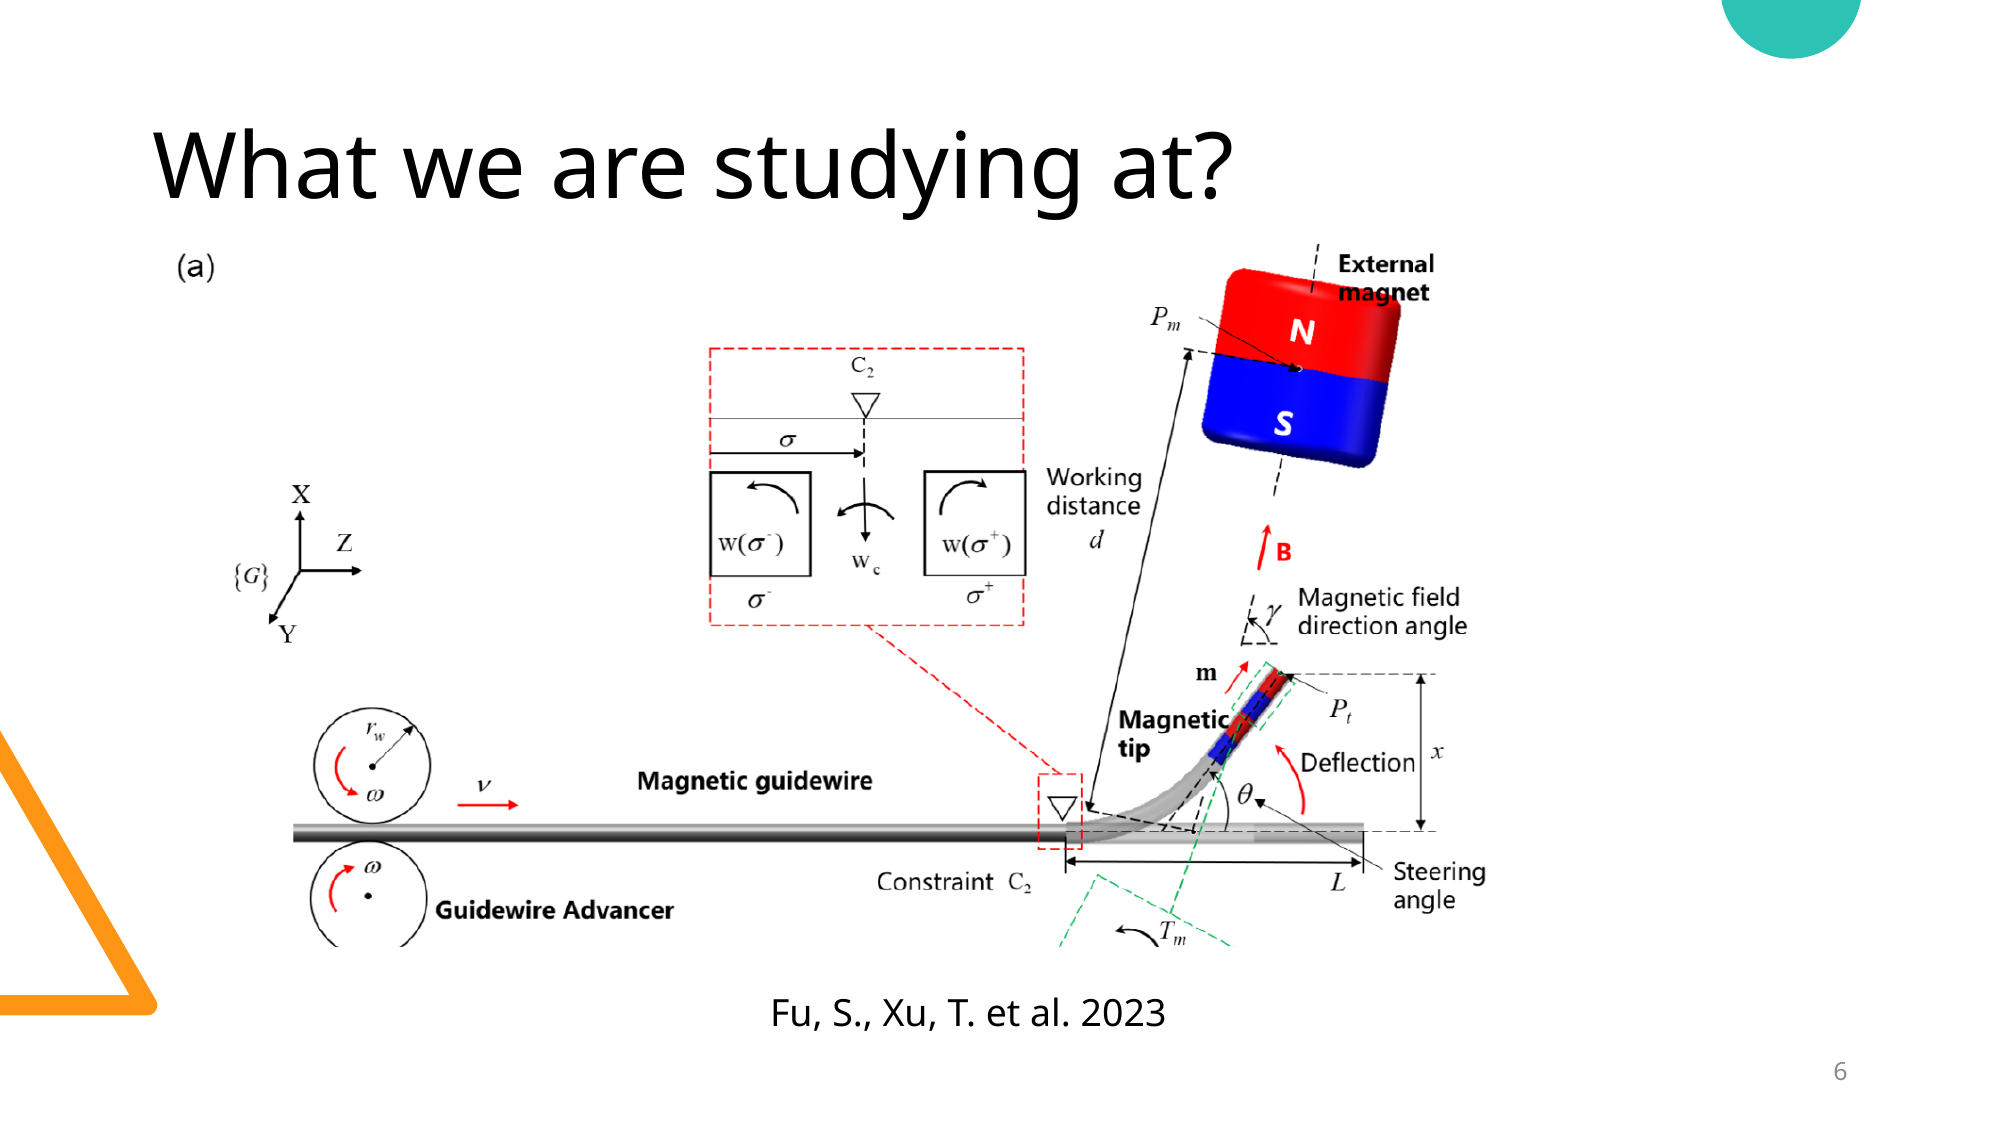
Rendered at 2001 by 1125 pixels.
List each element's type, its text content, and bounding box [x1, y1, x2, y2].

text_box Fu, S., Xu, T. et al. 2023 [755, 982, 1206, 1042]
title What we are studying at? [137, 59, 1863, 278]
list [137, 221, 1668, 947]
slide_number 6 [1412, 1042, 1863, 1103]
